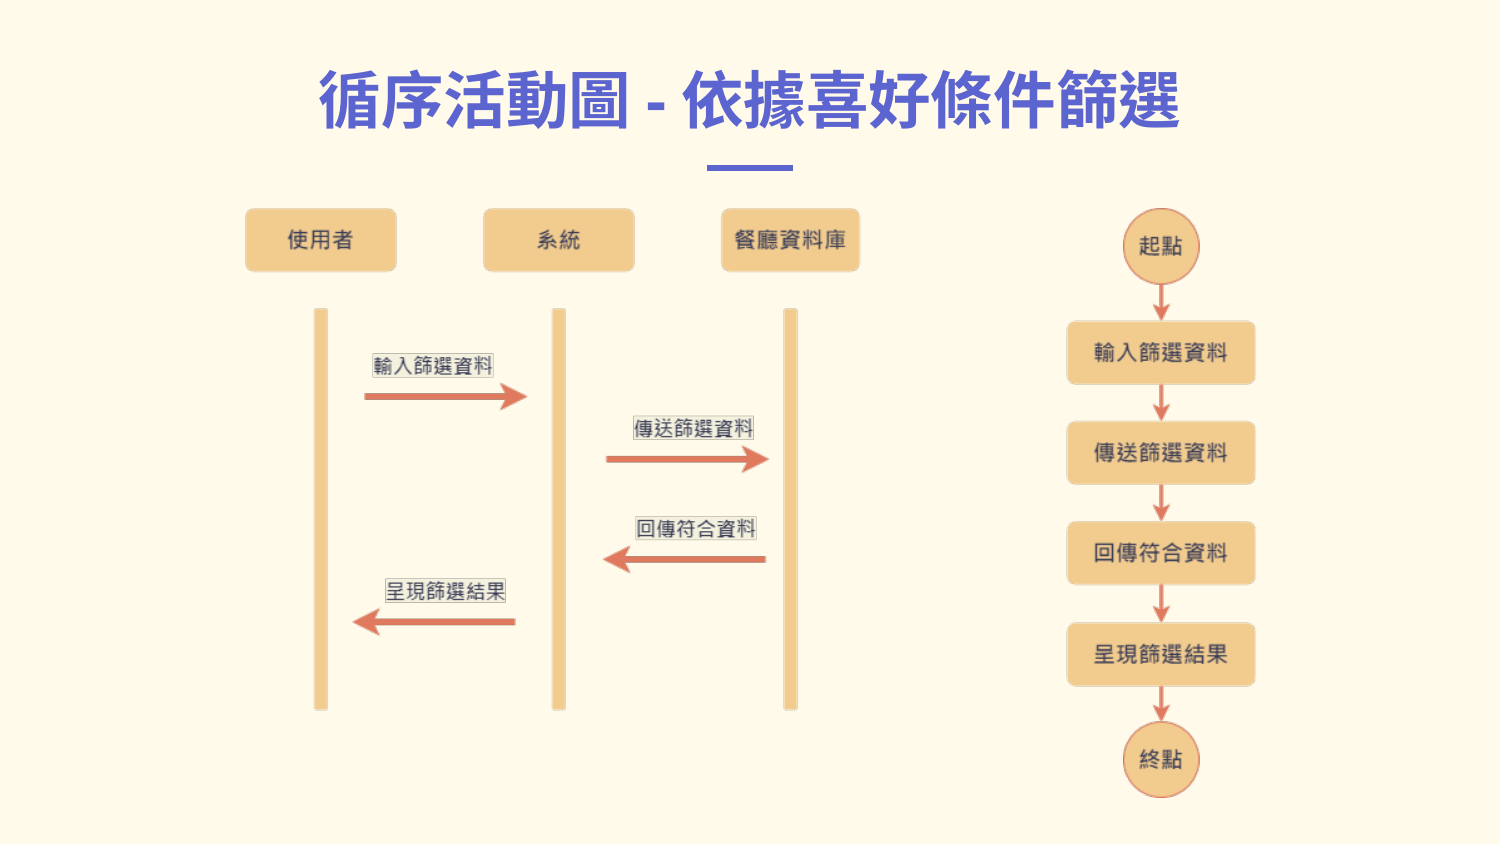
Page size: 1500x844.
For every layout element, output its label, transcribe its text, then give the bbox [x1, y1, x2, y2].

picture [244, 206, 1256, 798]
title 循序活動圖-依據喜好條件篩選 [116, 26, 1383, 151]
